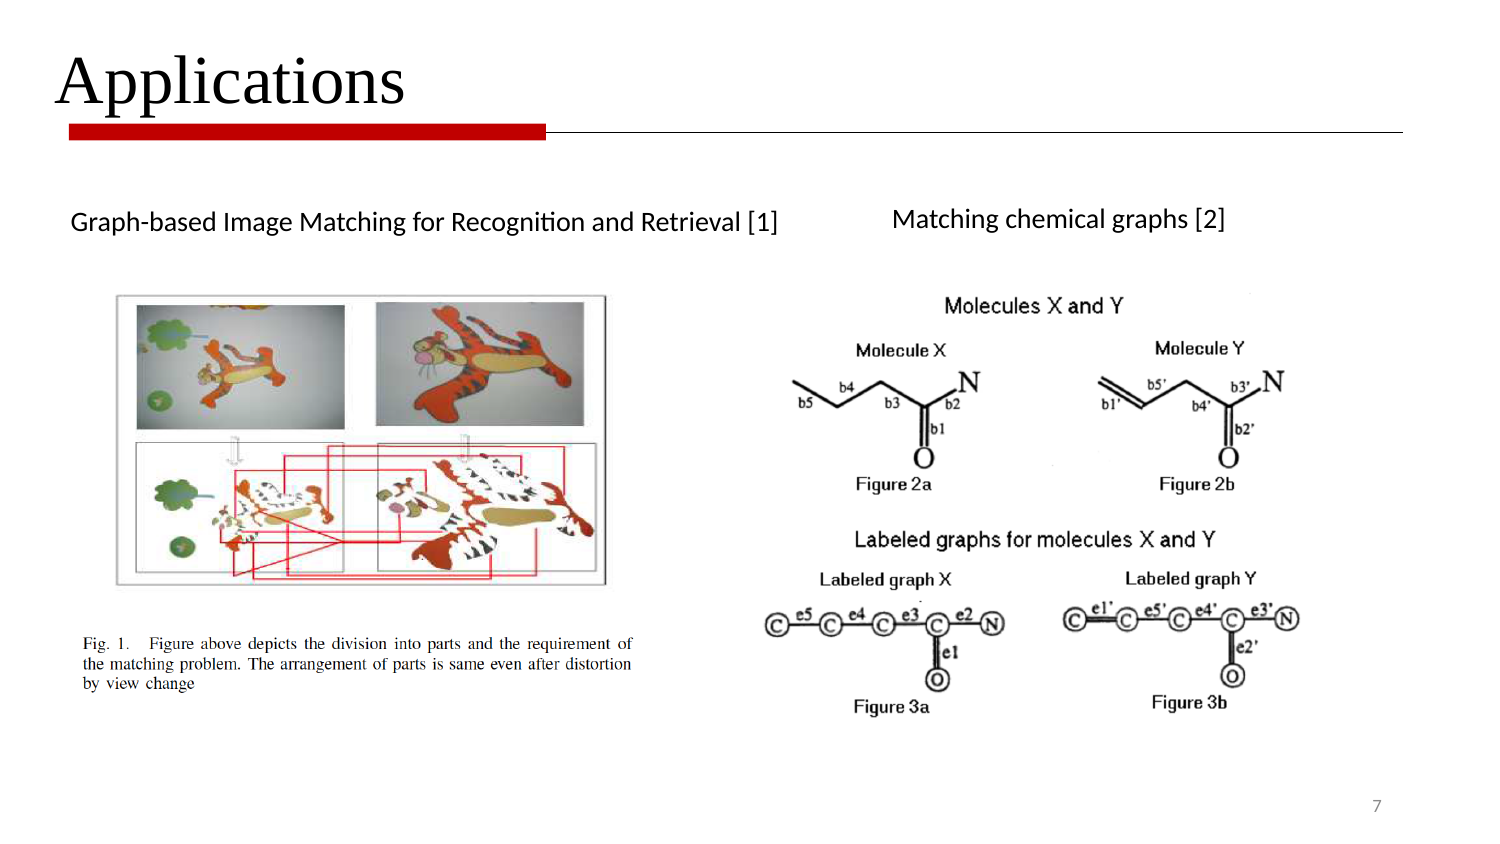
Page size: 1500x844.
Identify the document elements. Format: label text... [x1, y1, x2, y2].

slide_number 7 [1059, 782, 1397, 827]
title Applications [40, 0, 1334, 164]
text_box Graph-based Image Matching for Recognition and Retrieval [1] [55, 196, 815, 245]
picture [68, 280, 662, 708]
picture [763, 280, 1356, 735]
text_box [68, 133, 547, 142]
text_box Matching chemical graphs [2] [870, 192, 1248, 242]
text_box [68, 123, 547, 132]
